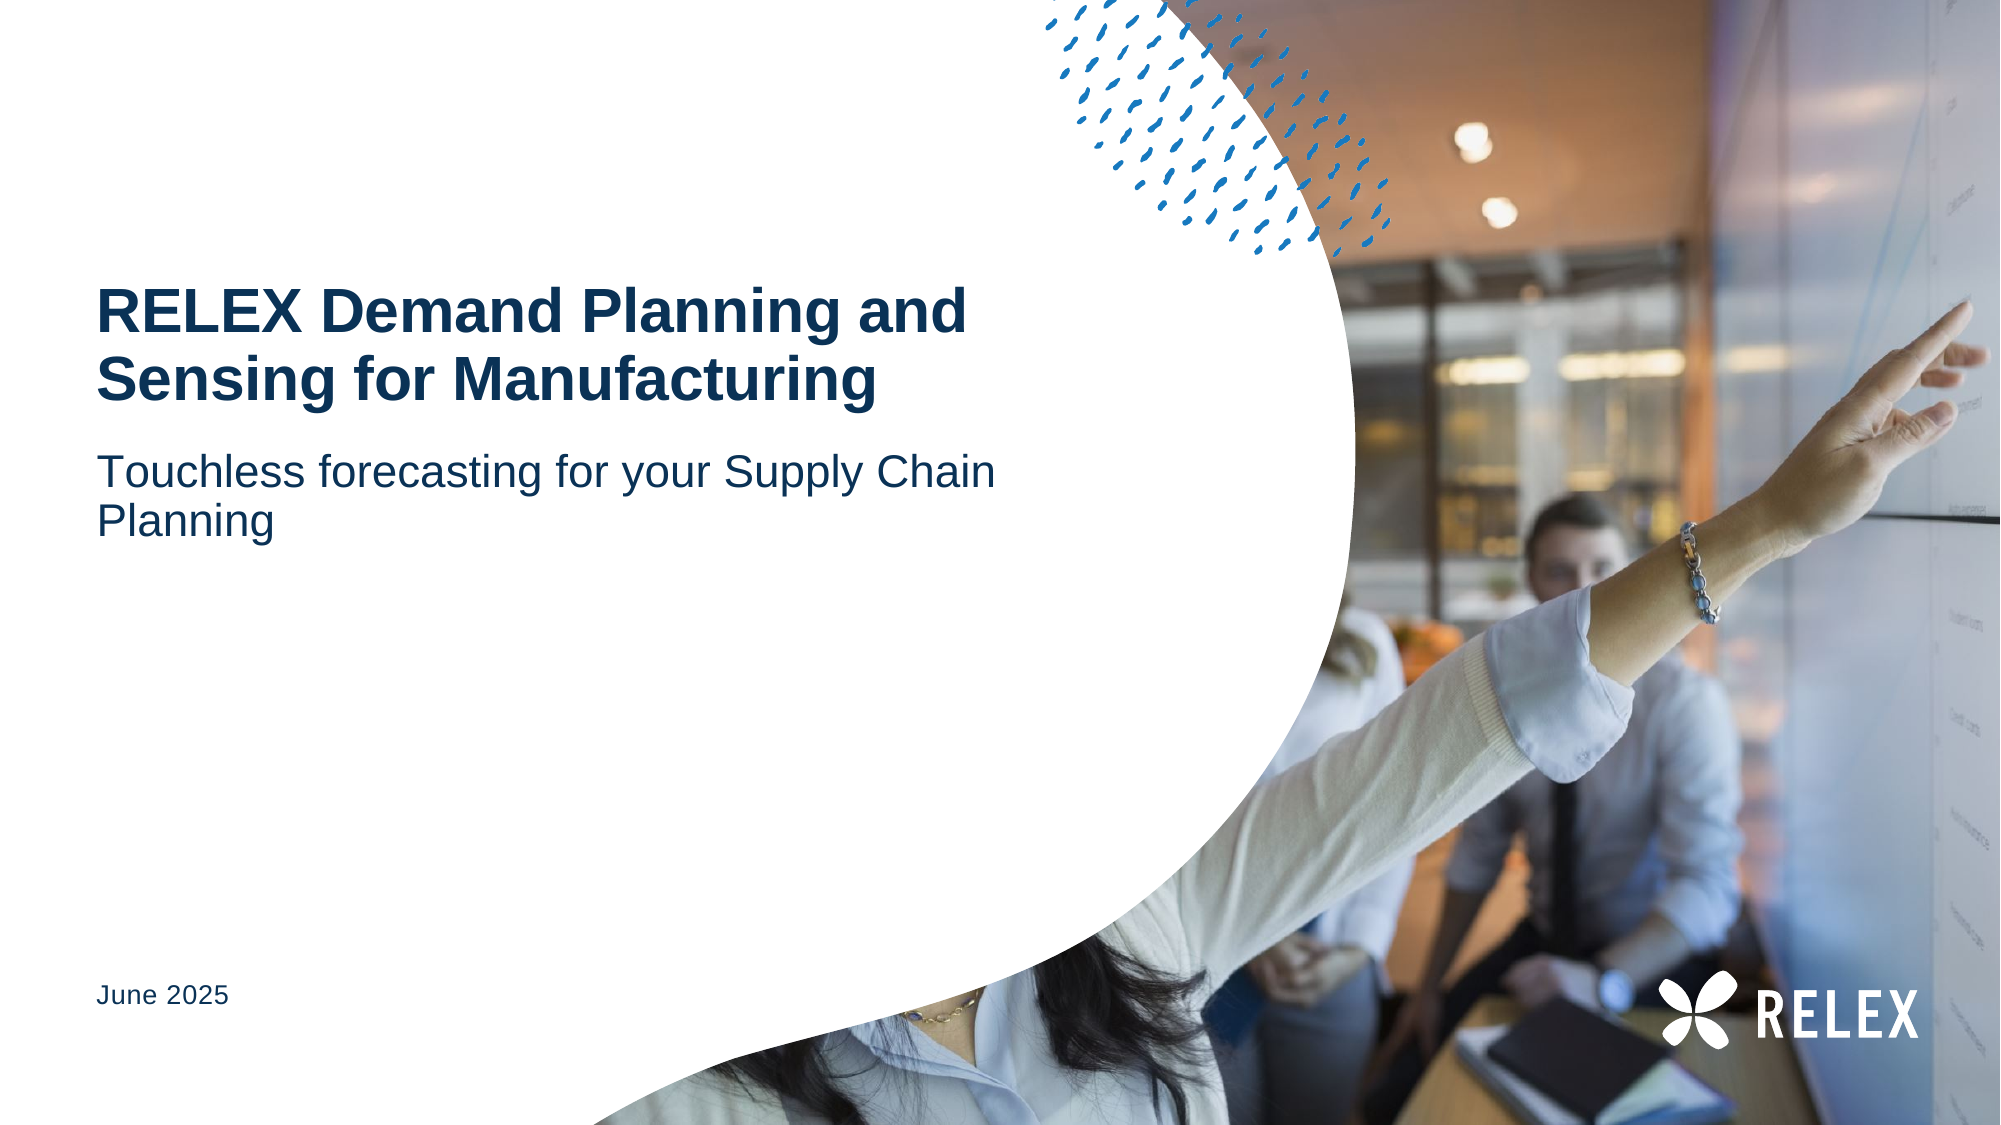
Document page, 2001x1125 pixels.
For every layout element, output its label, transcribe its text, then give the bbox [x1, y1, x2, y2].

picture [593, 0, 2000, 1125]
subtitle Touchless forecasting for your Supply Chain Planning [96, 440, 593, 725]
title RELEX Demand Planning and Sensing for Manufacturing [96, 278, 593, 404]
list June 2025 [96, 823, 593, 1018]
